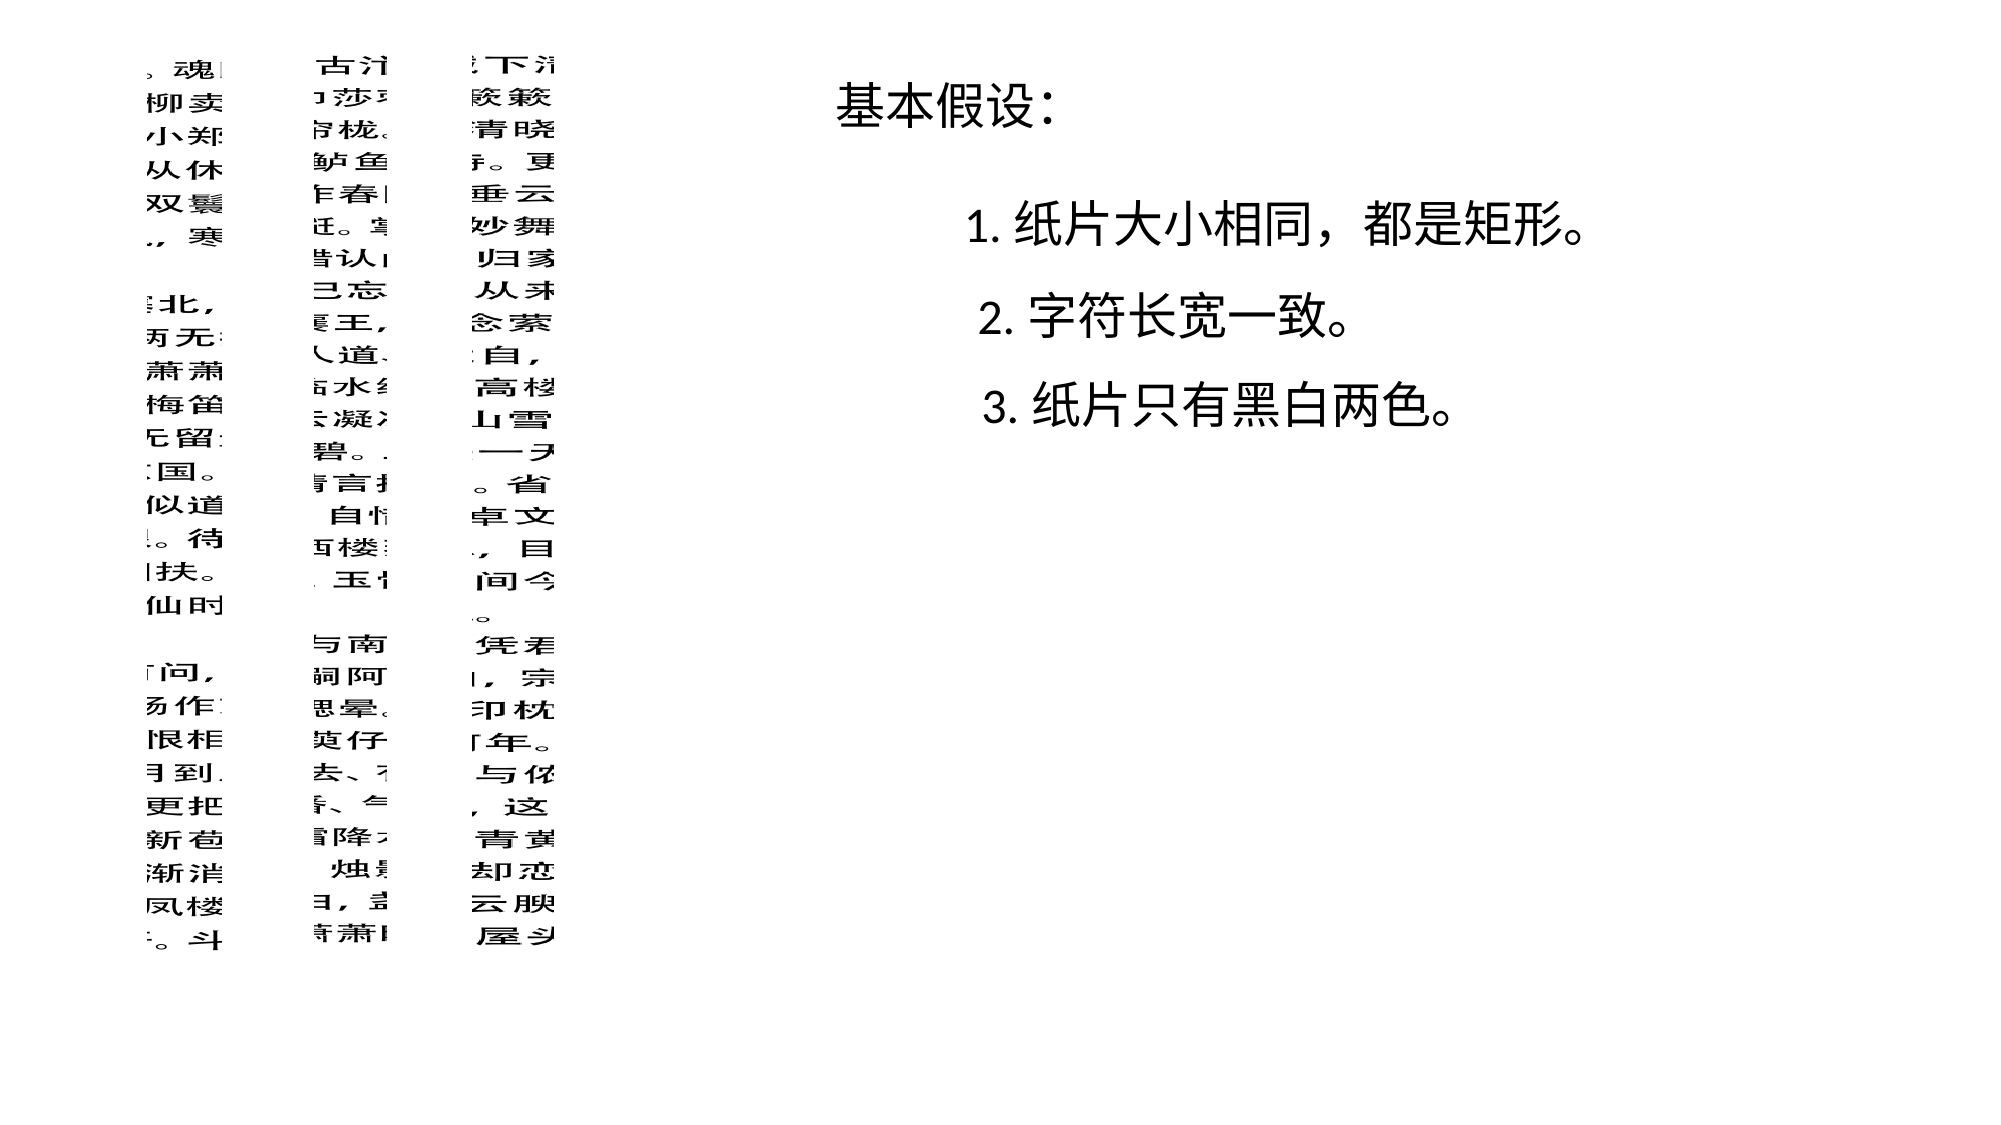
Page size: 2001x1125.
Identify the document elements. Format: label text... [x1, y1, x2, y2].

picture [314, 38, 387, 970]
picture [147, 41, 222, 1012]
text_box 1.纸片大小相同，都是矩形。 [949, 185, 1663, 260]
picture [472, 37, 555, 973]
text_box 基本假设： [820, 67, 1135, 143]
text_box 2.字符长宽一致。 [962, 277, 1549, 352]
text_box 3.纸片只有黑白两色。 [966, 366, 1462, 442]
